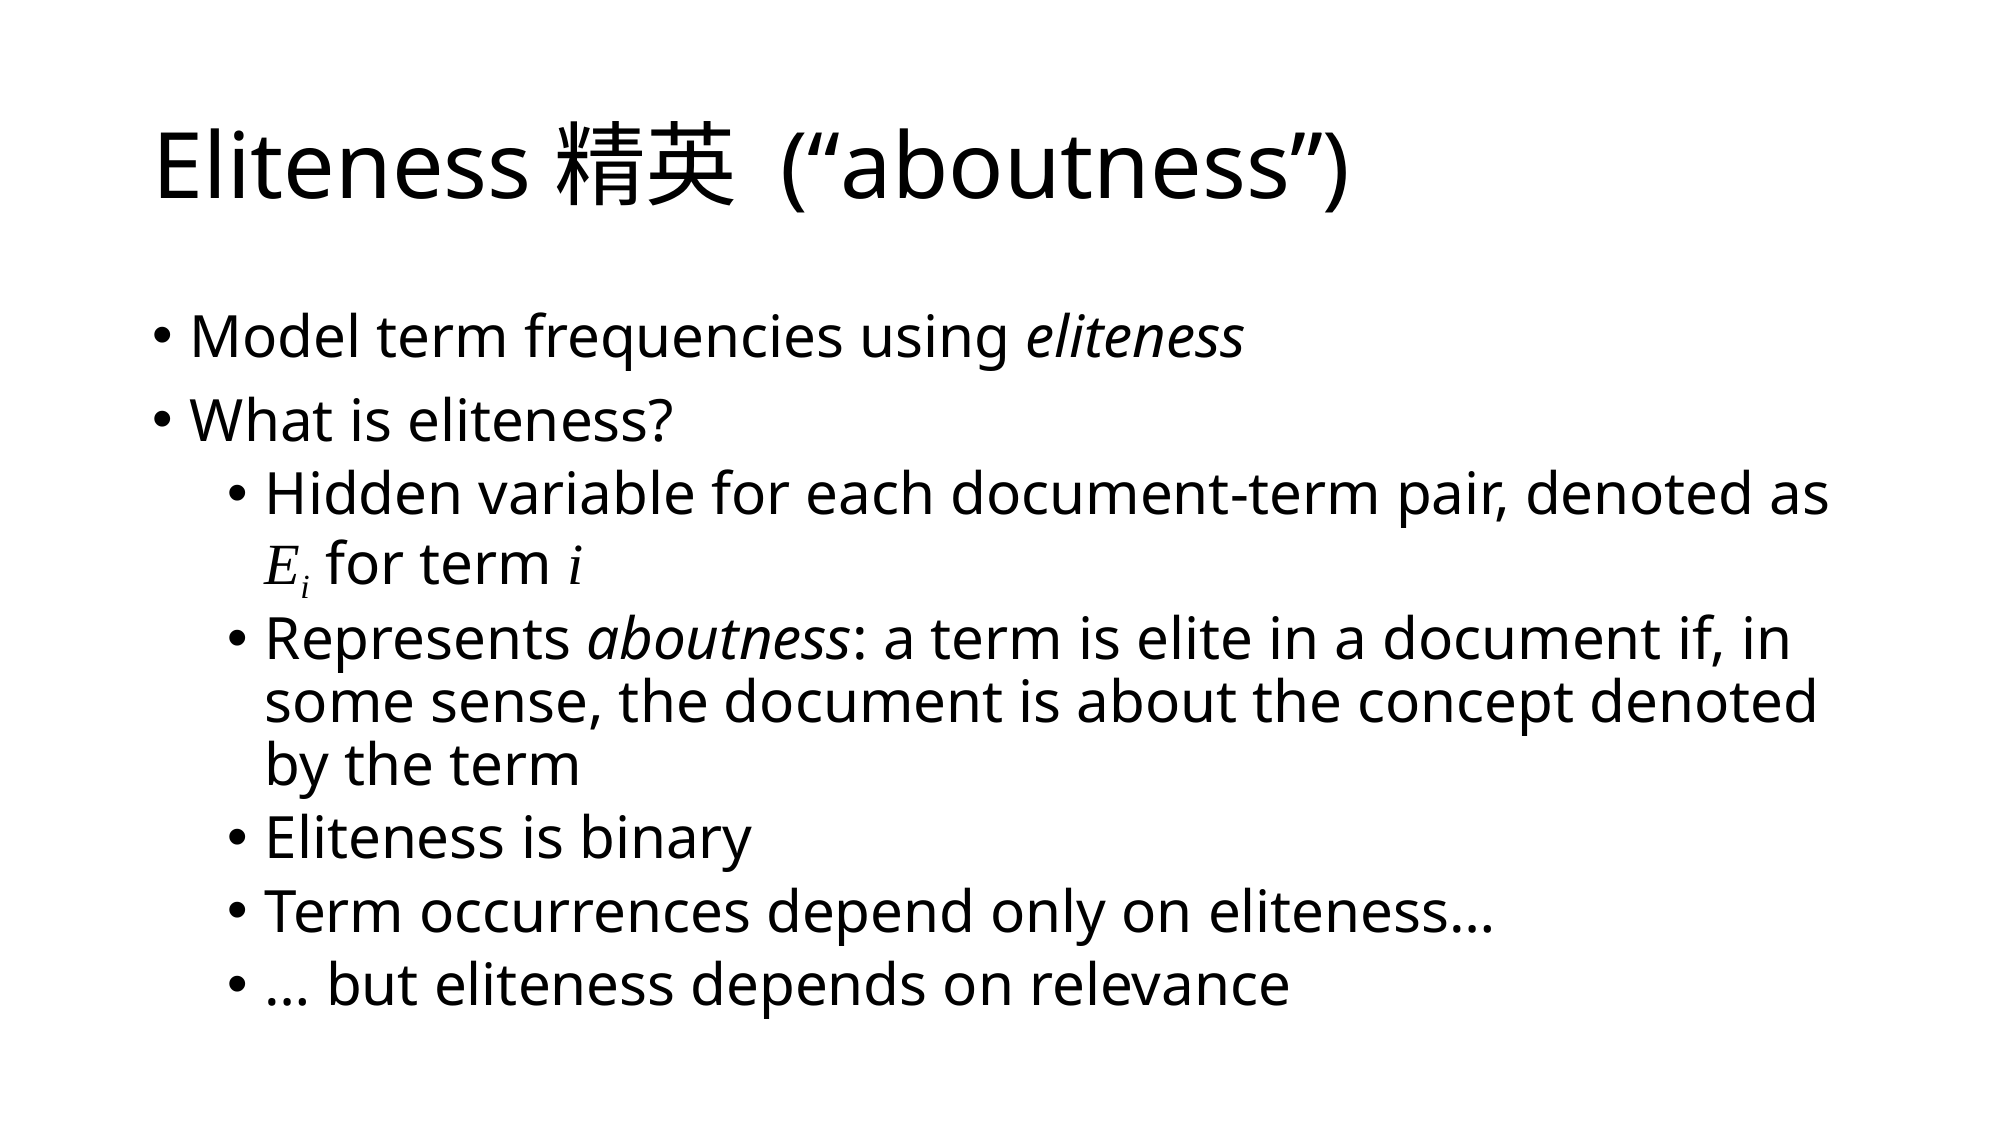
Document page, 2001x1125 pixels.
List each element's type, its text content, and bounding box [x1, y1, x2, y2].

list Model term frequencies using eliteness What is eliteness? Hidden variable for each document-term pair, denoted as Ei for term i Represents aboutness: a term is elite in a document if, in some sense, the document is about the concept denoted by the term Eliteness is binary Term occurrences depend only on eliteness… … but eliteness depends on relevance [137, 299, 1863, 1014]
title Eliteness精英 (“aboutness”) [137, 59, 1863, 278]
